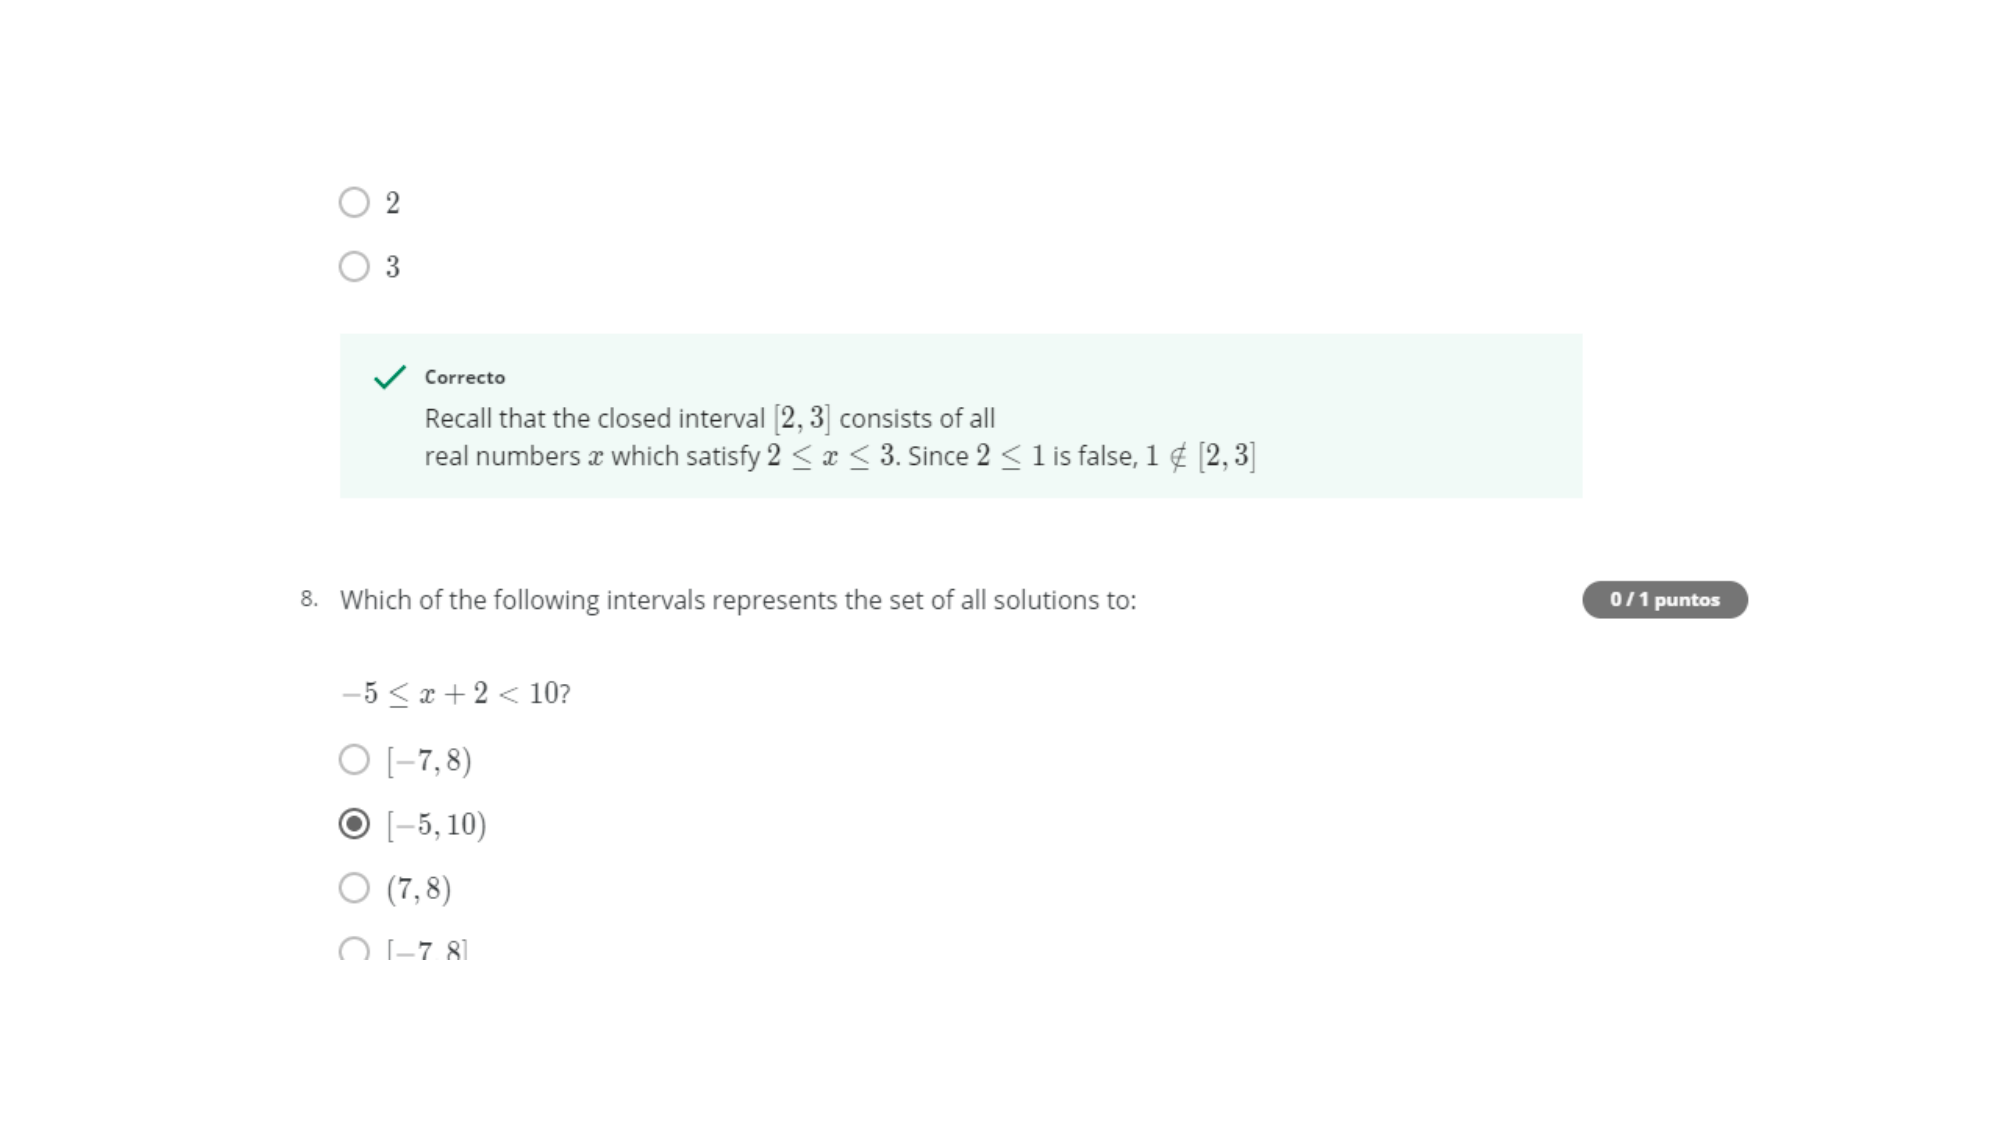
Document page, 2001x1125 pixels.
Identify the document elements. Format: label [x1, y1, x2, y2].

picture [227, 165, 1772, 960]
